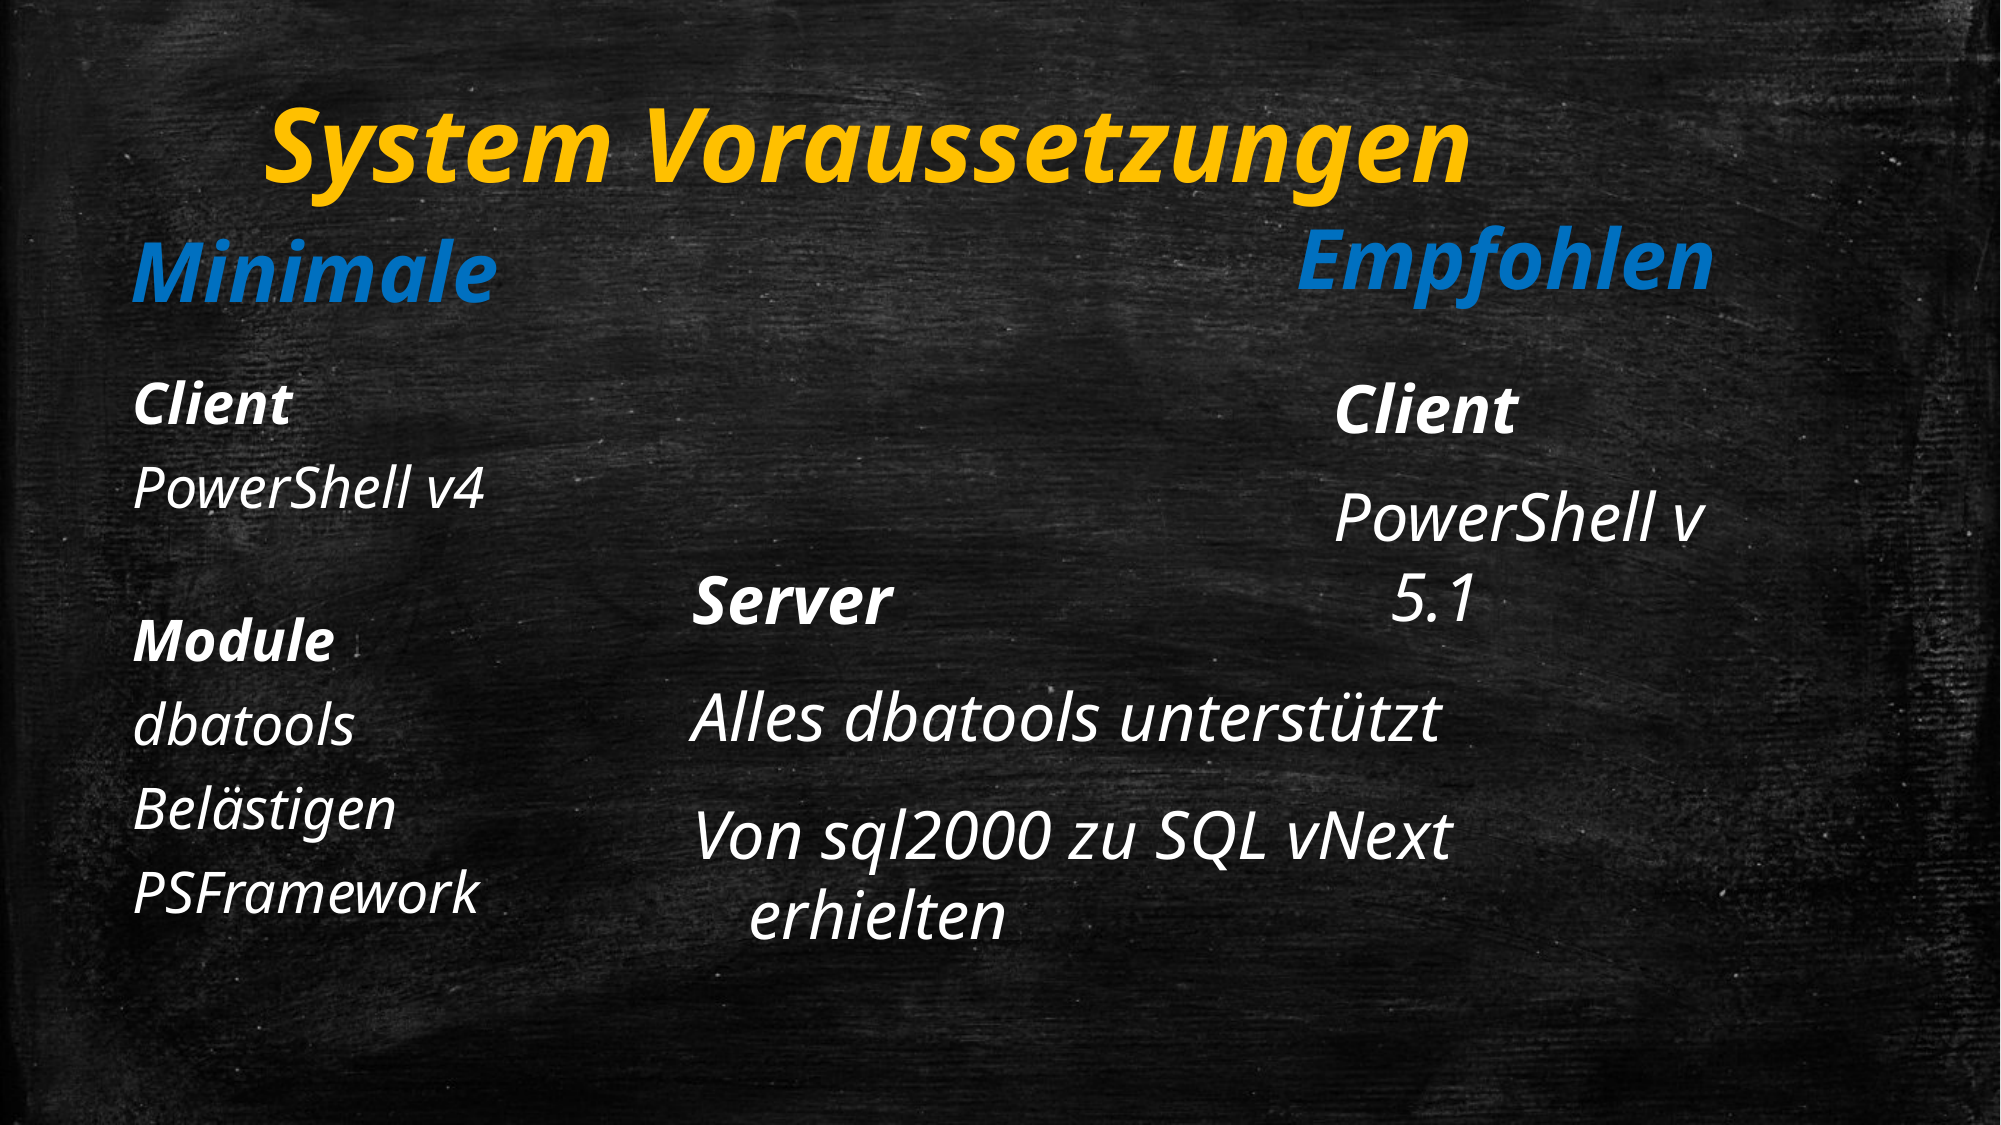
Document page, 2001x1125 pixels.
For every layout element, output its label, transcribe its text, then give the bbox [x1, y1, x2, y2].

list Minimale [115, 263, 719, 328]
list Client PowerShell v 5.1 [1318, 359, 1770, 553]
text_box Server Alles dbatools unterstützt Von sql2000 zu SQL vNext erhielten [681, 552, 1497, 745]
title System Voraussetzungen [249, 45, 1751, 213]
list Empfohlen [1281, 250, 1896, 315]
list Client PowerShell v4 Module dbatools Belästigen PSFramework [117, 359, 995, 936]
